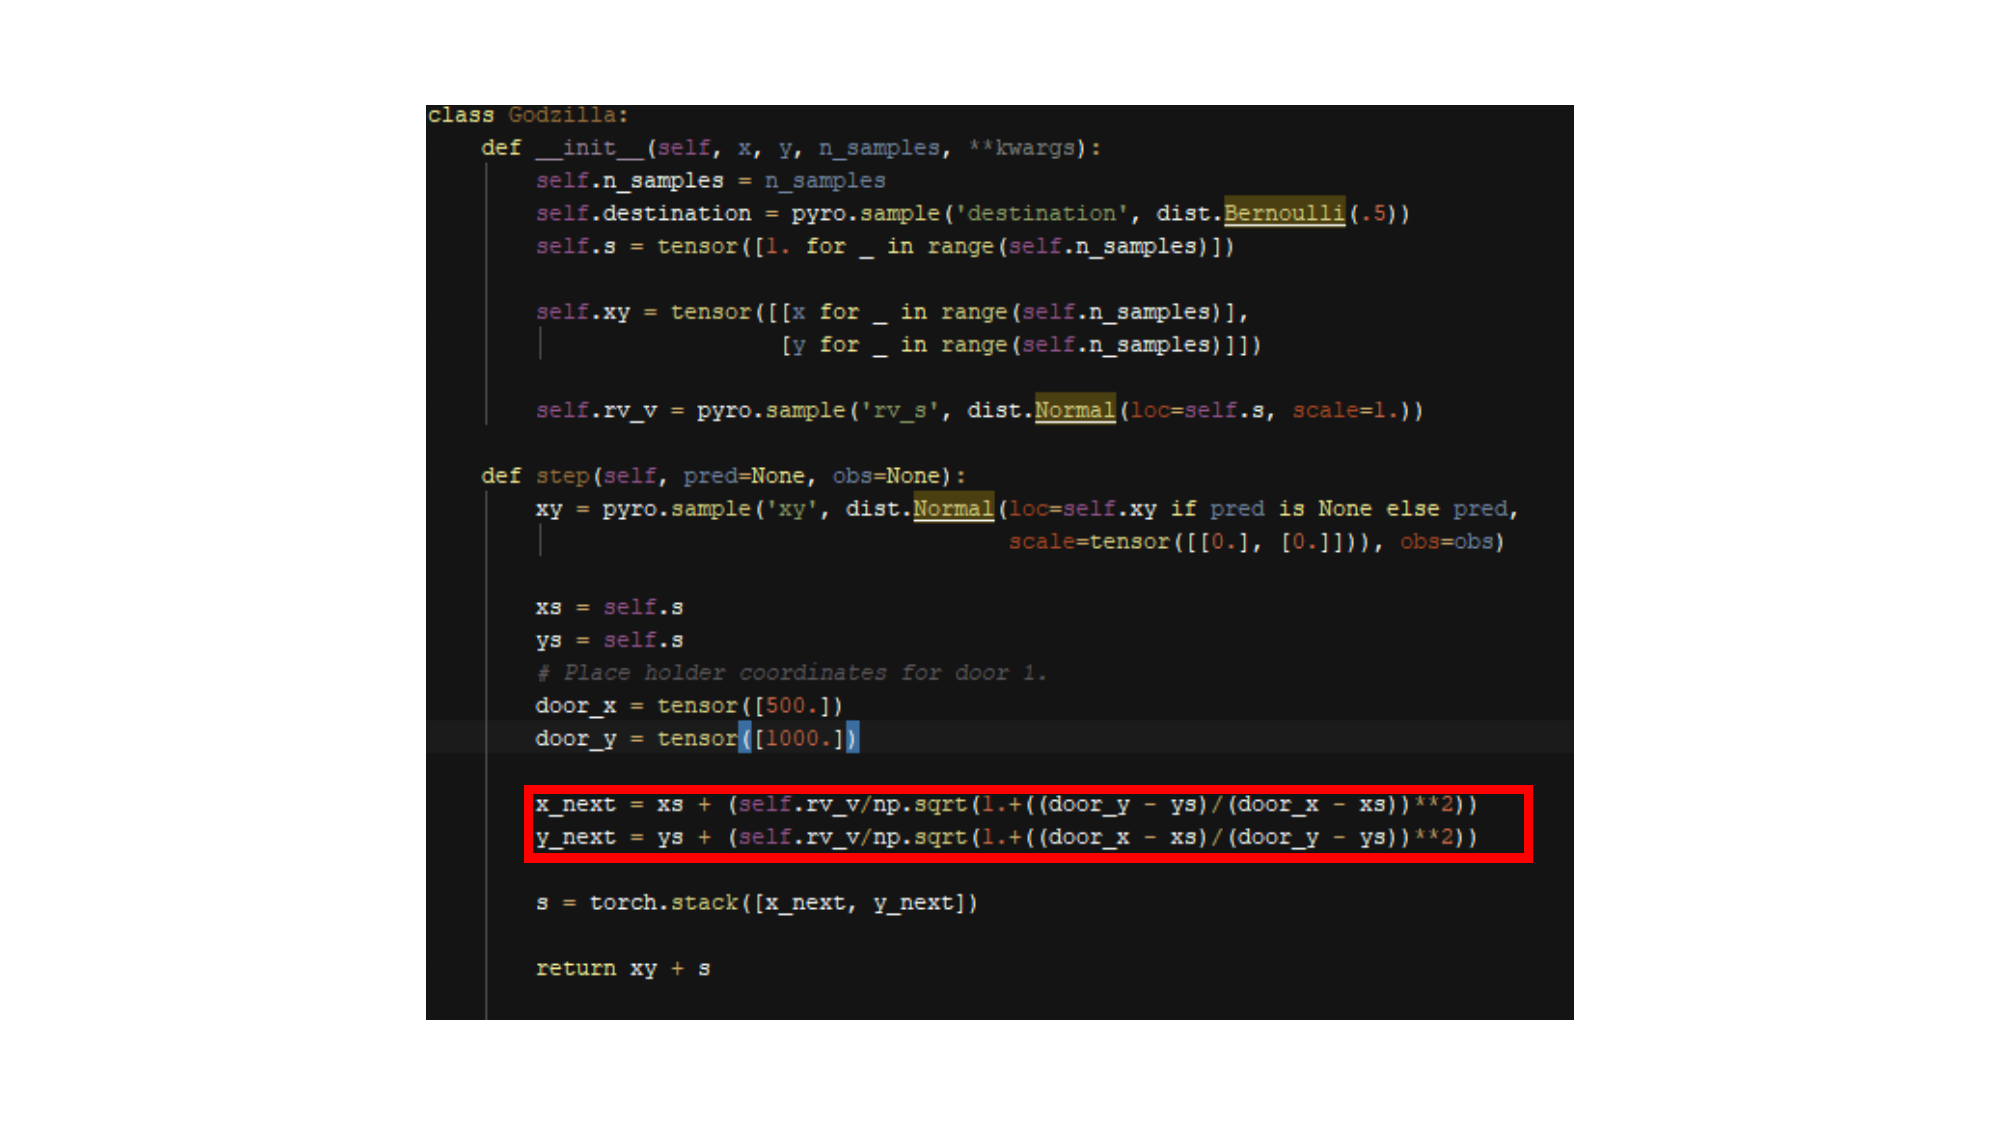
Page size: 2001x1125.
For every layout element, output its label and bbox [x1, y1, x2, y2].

list [426, 105, 1574, 1020]
